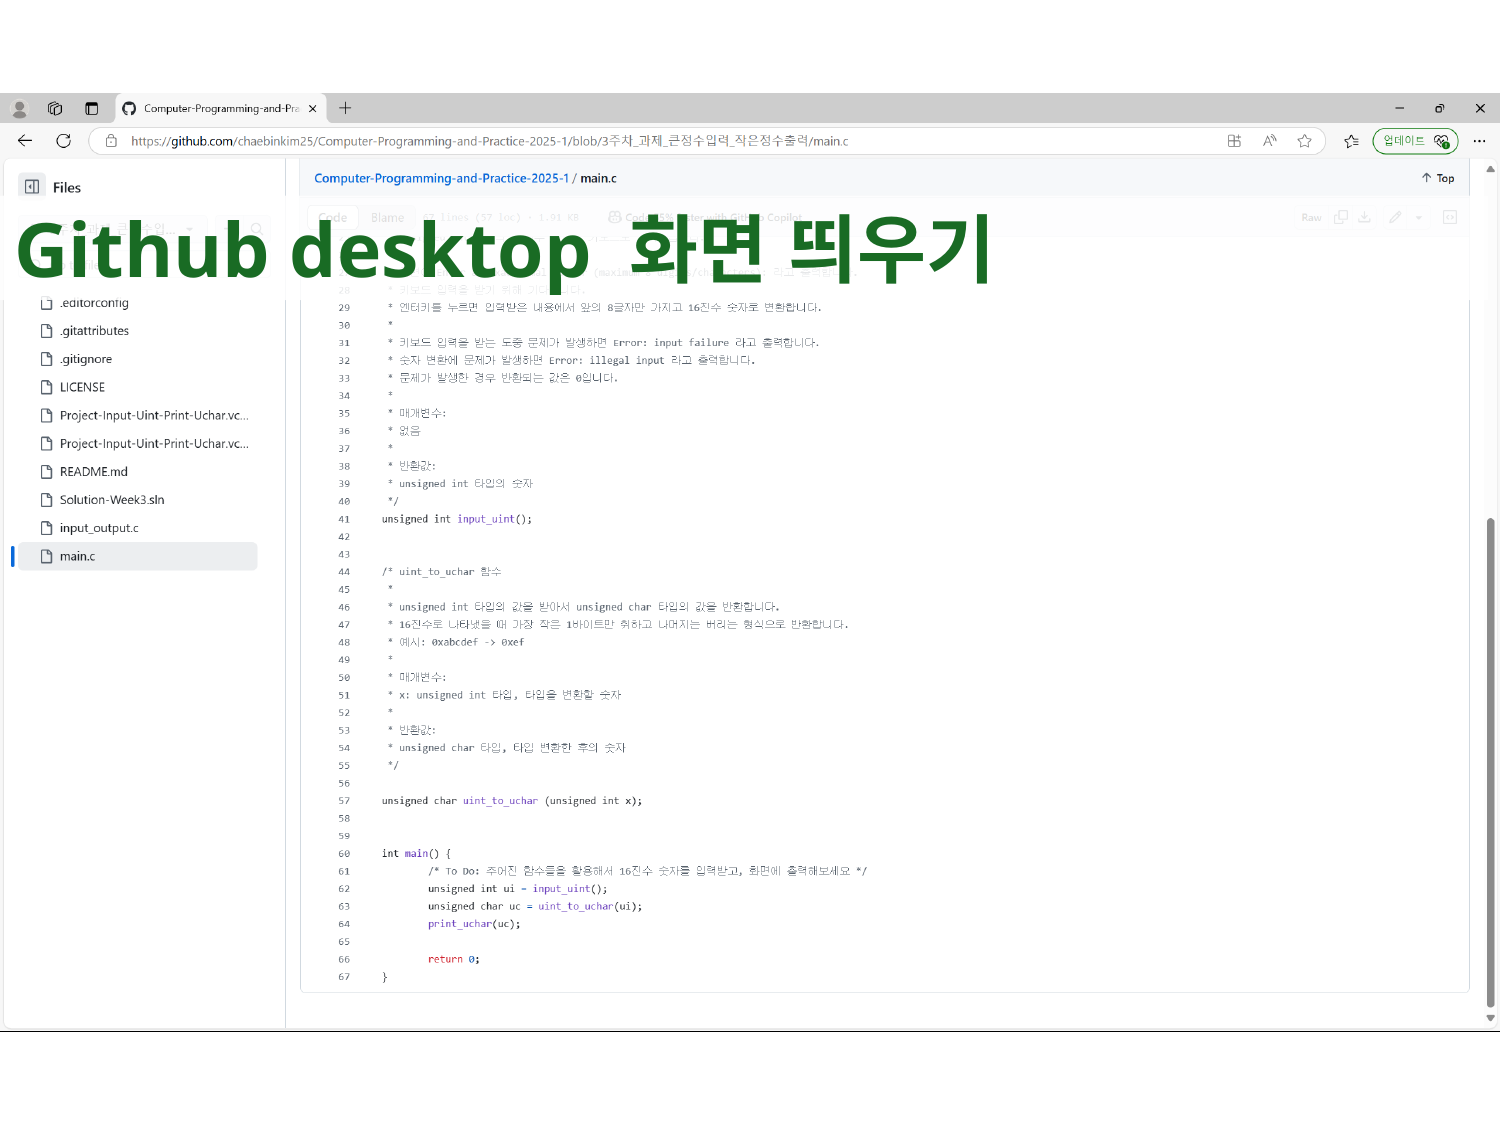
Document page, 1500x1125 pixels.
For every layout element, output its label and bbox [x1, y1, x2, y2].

picture [0, 93, 1500, 1032]
